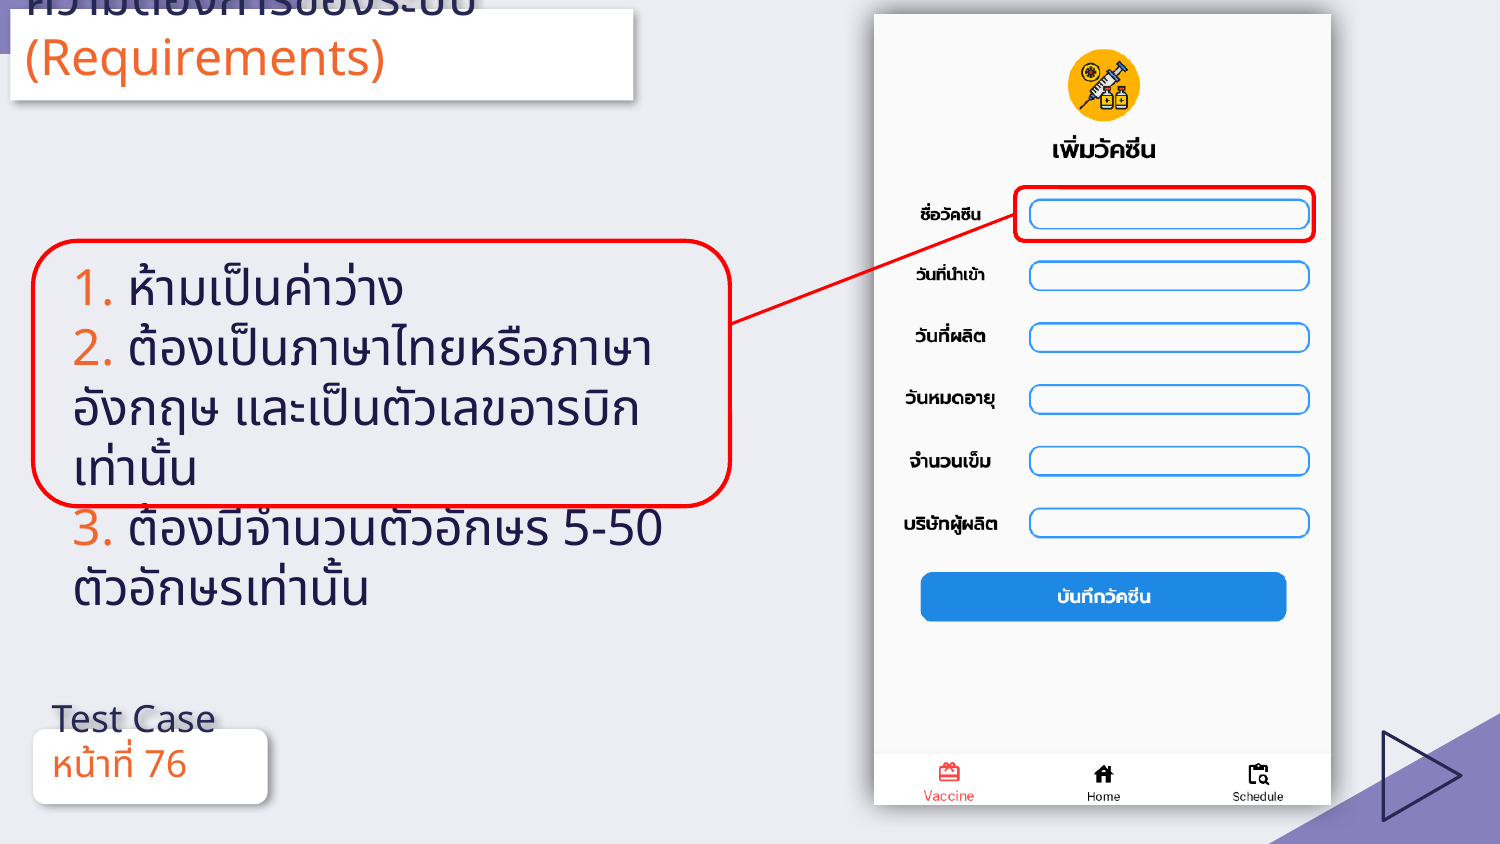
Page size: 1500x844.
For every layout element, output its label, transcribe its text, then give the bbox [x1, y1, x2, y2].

text_box Test Case หน้าที่ 76 [30, 726, 270, 807]
text_box 1. ห้ามเป็นค่าว่าง 2. ต้องเป็นภาษาไทยหรือภาษาอังกฤษ และเป็นตัวเลขอารบิกเท่านั้น 3. ต้องมีจำนวนตัวอักษร 5-50 ตัวอักษรเท่านั้น [57, 505, 697, 516]
picture [874, 14, 1331, 805]
title ความต้องการของระบบ (Requirements) [8, 7, 636, 102]
text_box [30, 238, 733, 509]
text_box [729, 213, 1016, 325]
